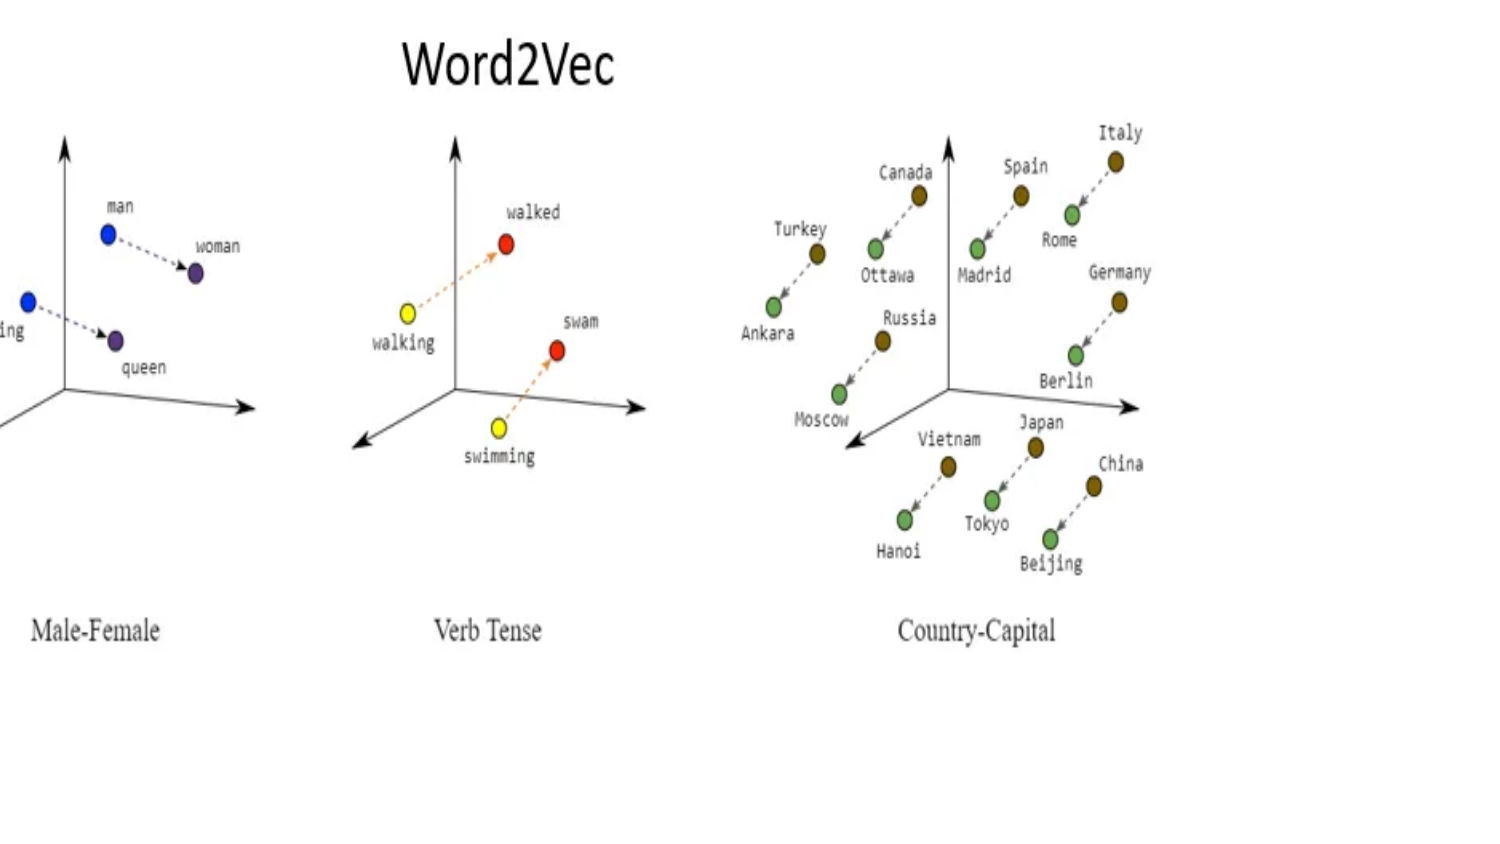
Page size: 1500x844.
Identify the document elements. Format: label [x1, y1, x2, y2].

picture [0, 0, 1500, 665]
